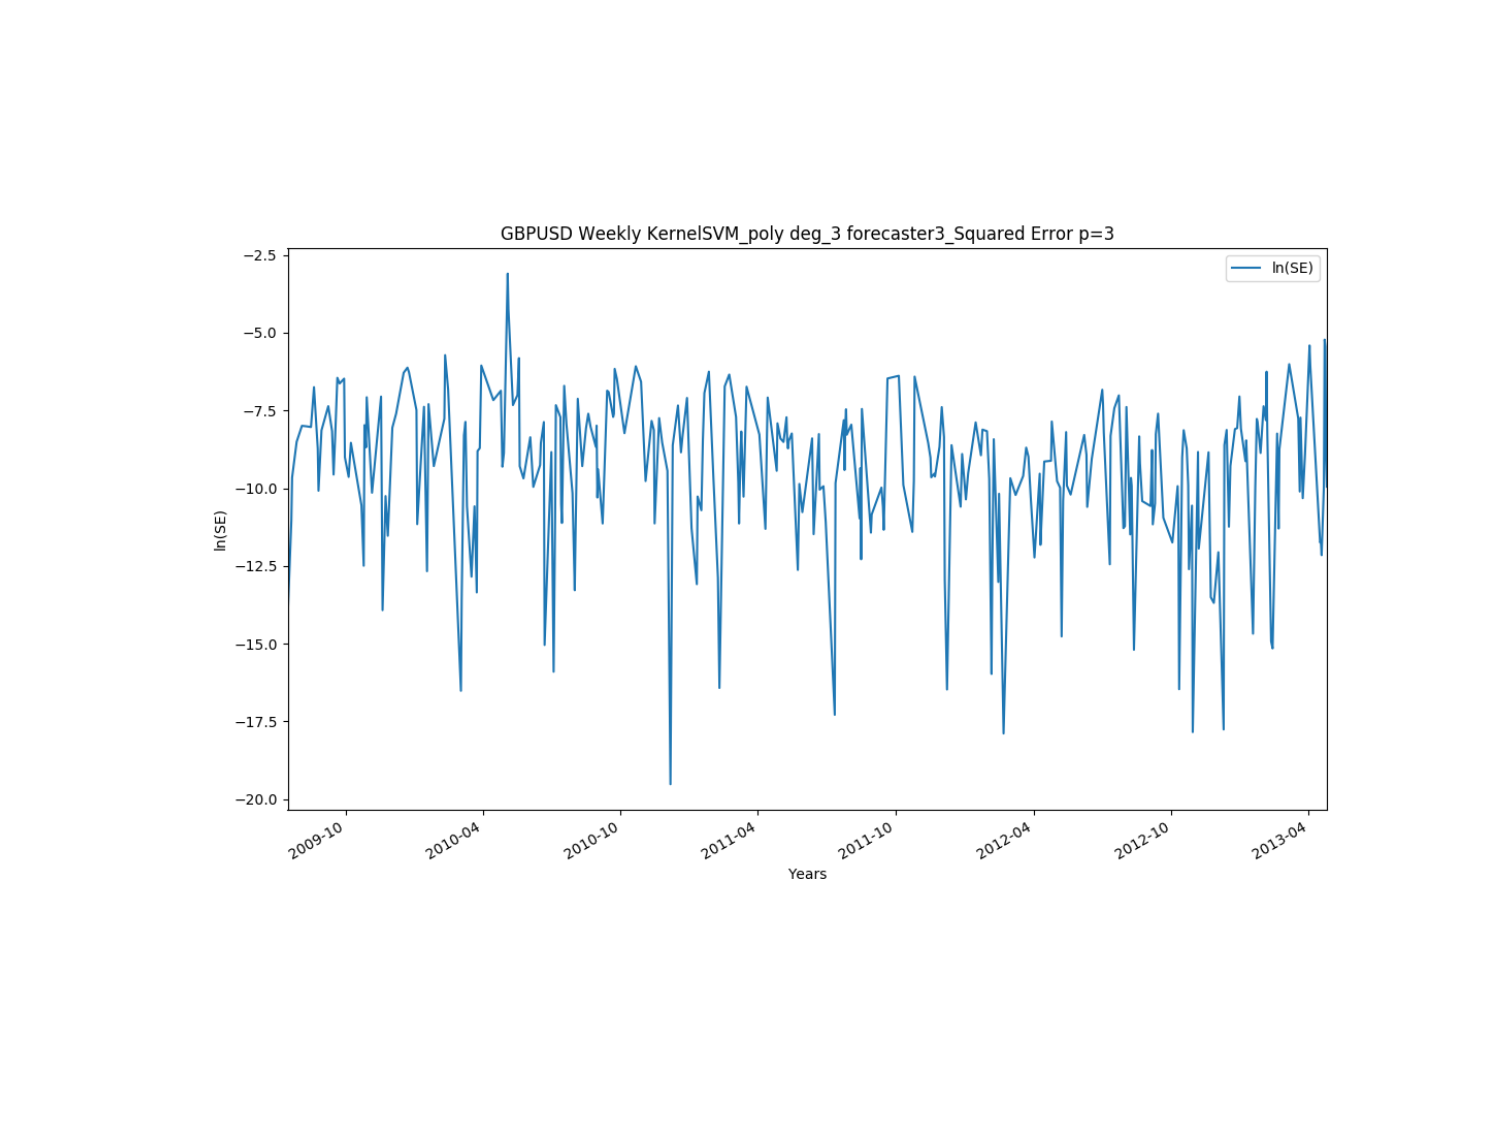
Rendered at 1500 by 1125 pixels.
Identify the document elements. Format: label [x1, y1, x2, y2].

picture [119, 149, 1461, 976]
